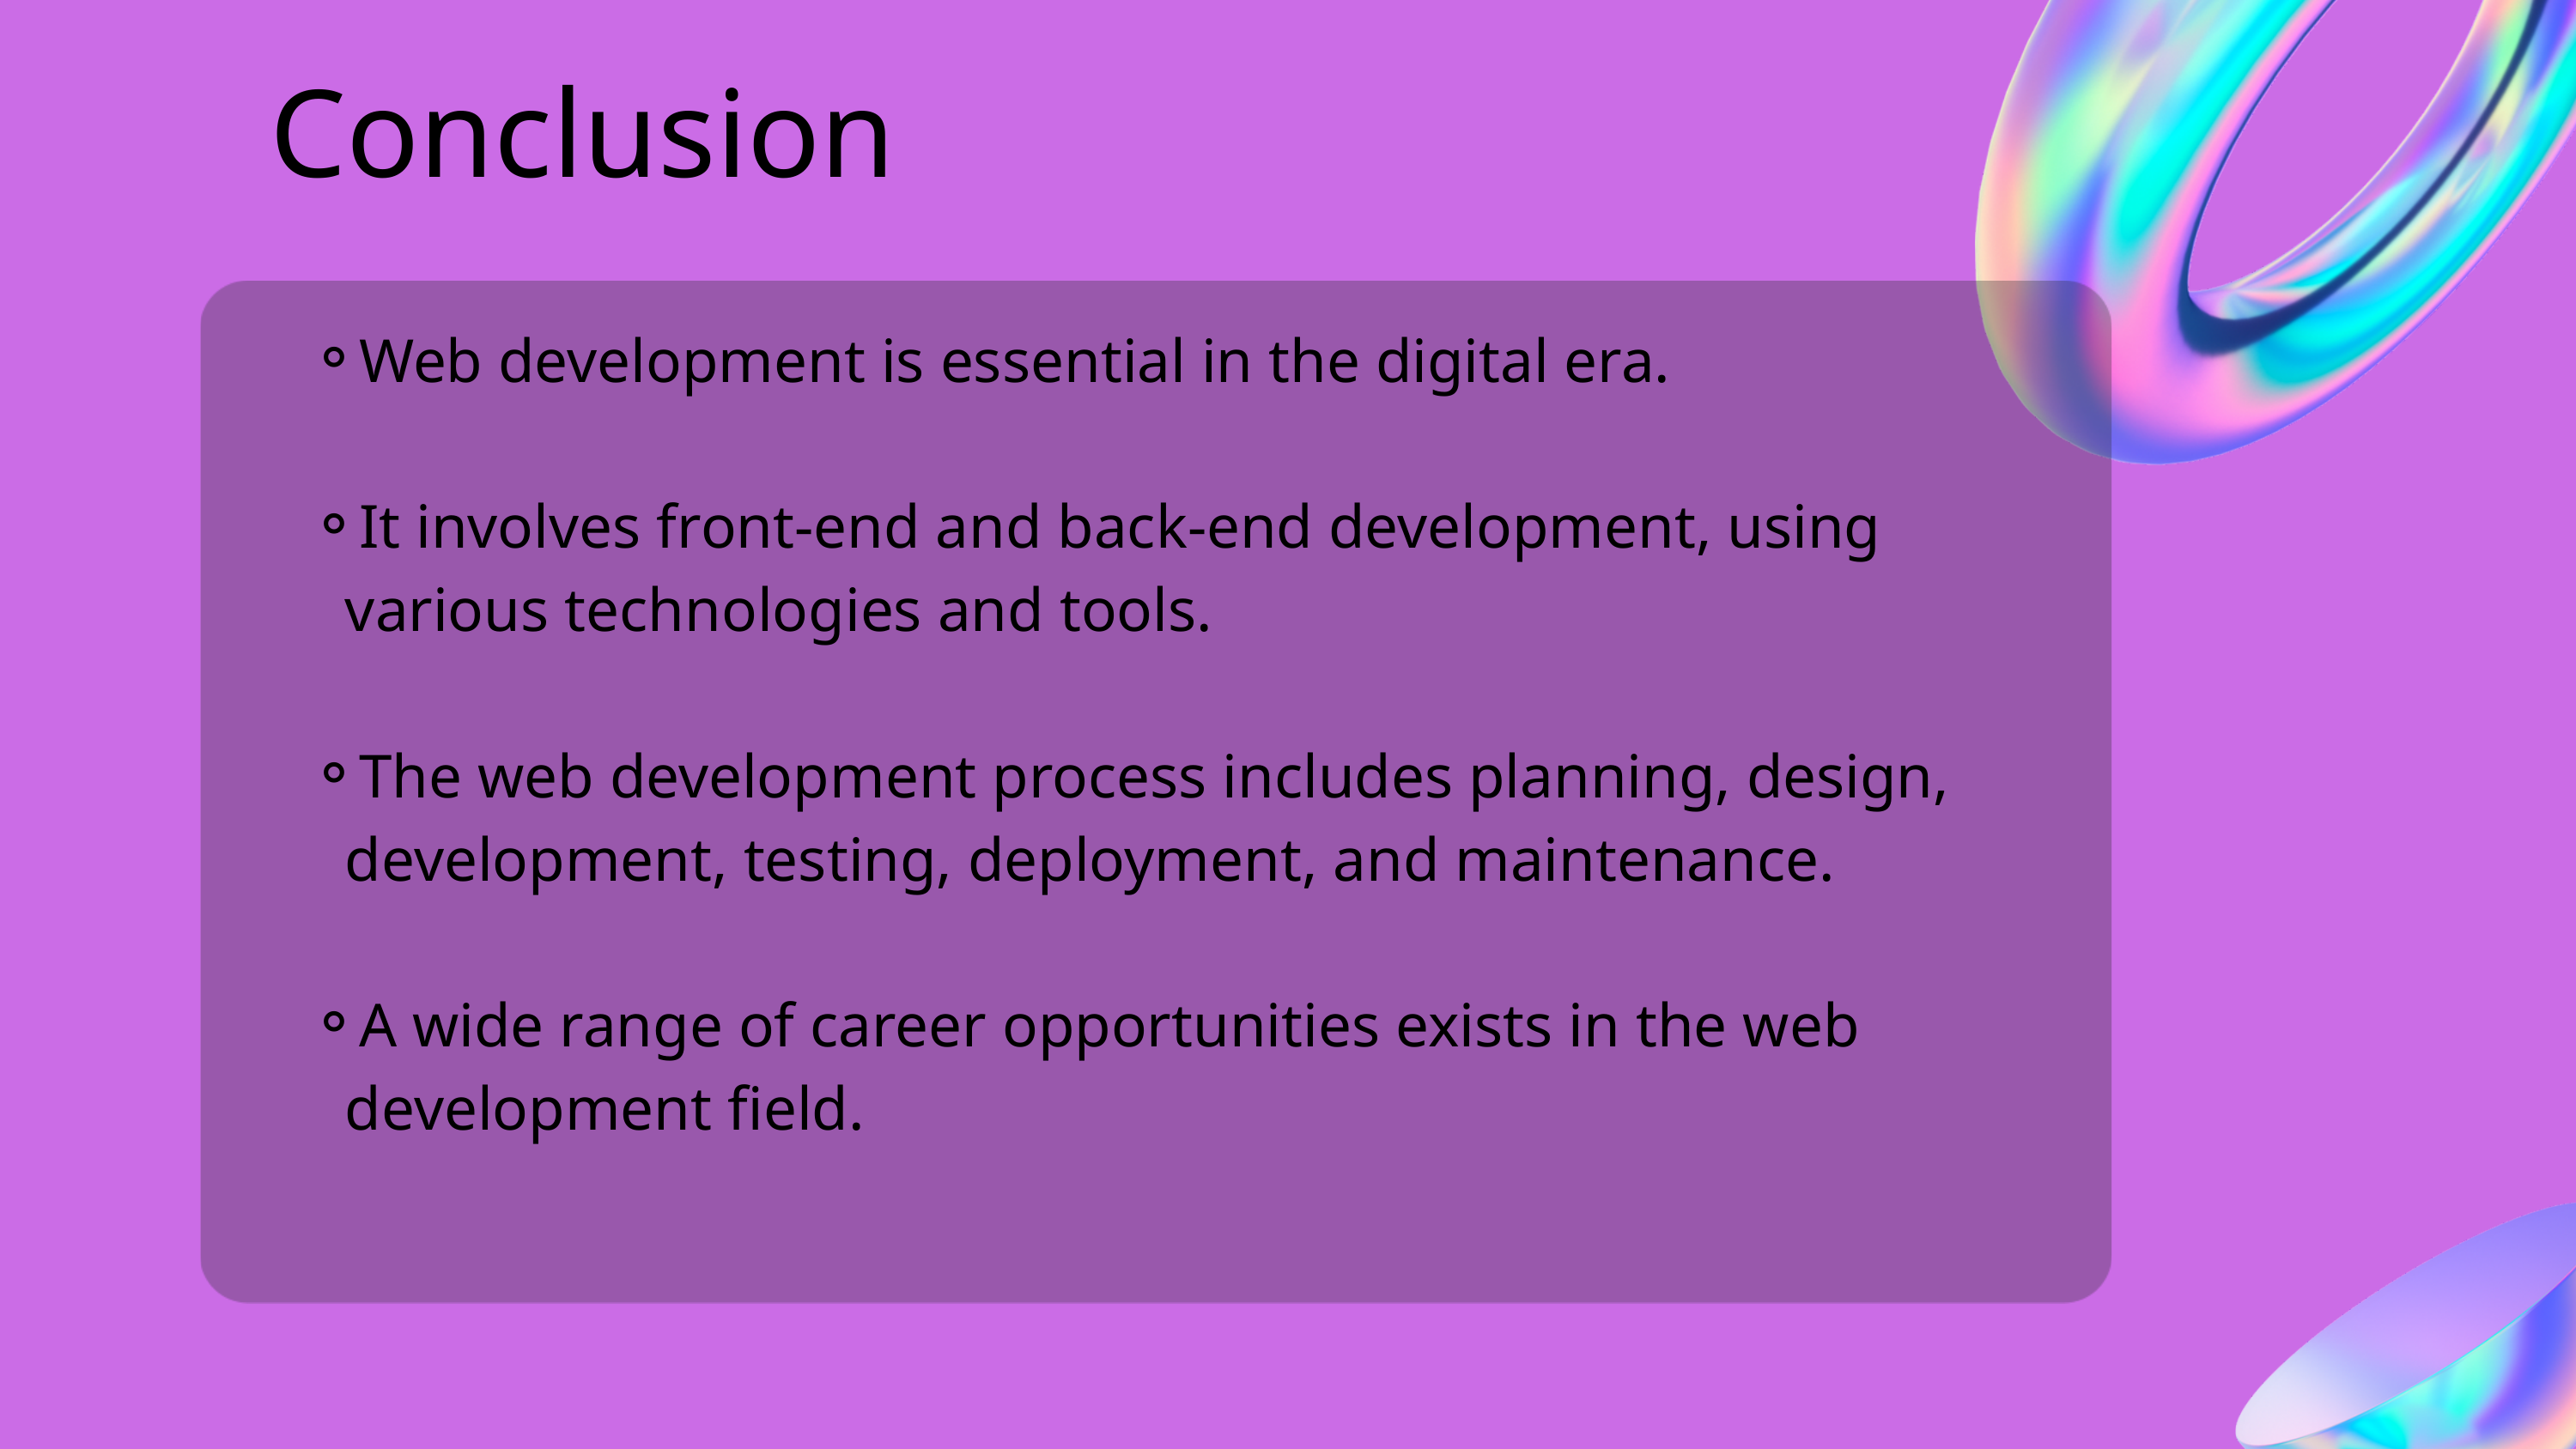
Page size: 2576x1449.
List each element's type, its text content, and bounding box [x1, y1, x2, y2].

text_box [200, 281, 2112, 1304]
text_box Conclusion [238, 32, 1807, 202]
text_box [1974, 0, 2576, 466]
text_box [2235, 1201, 2576, 1449]
text_box Web development is essential in the digital era. It involves front-end and back-end development, using various technologies and tools. The web development process includes planning, design, development, testing, deployment, and maintenance. A wide range of career opportunities exists in the web development field. [238, 311, 1956, 1226]
